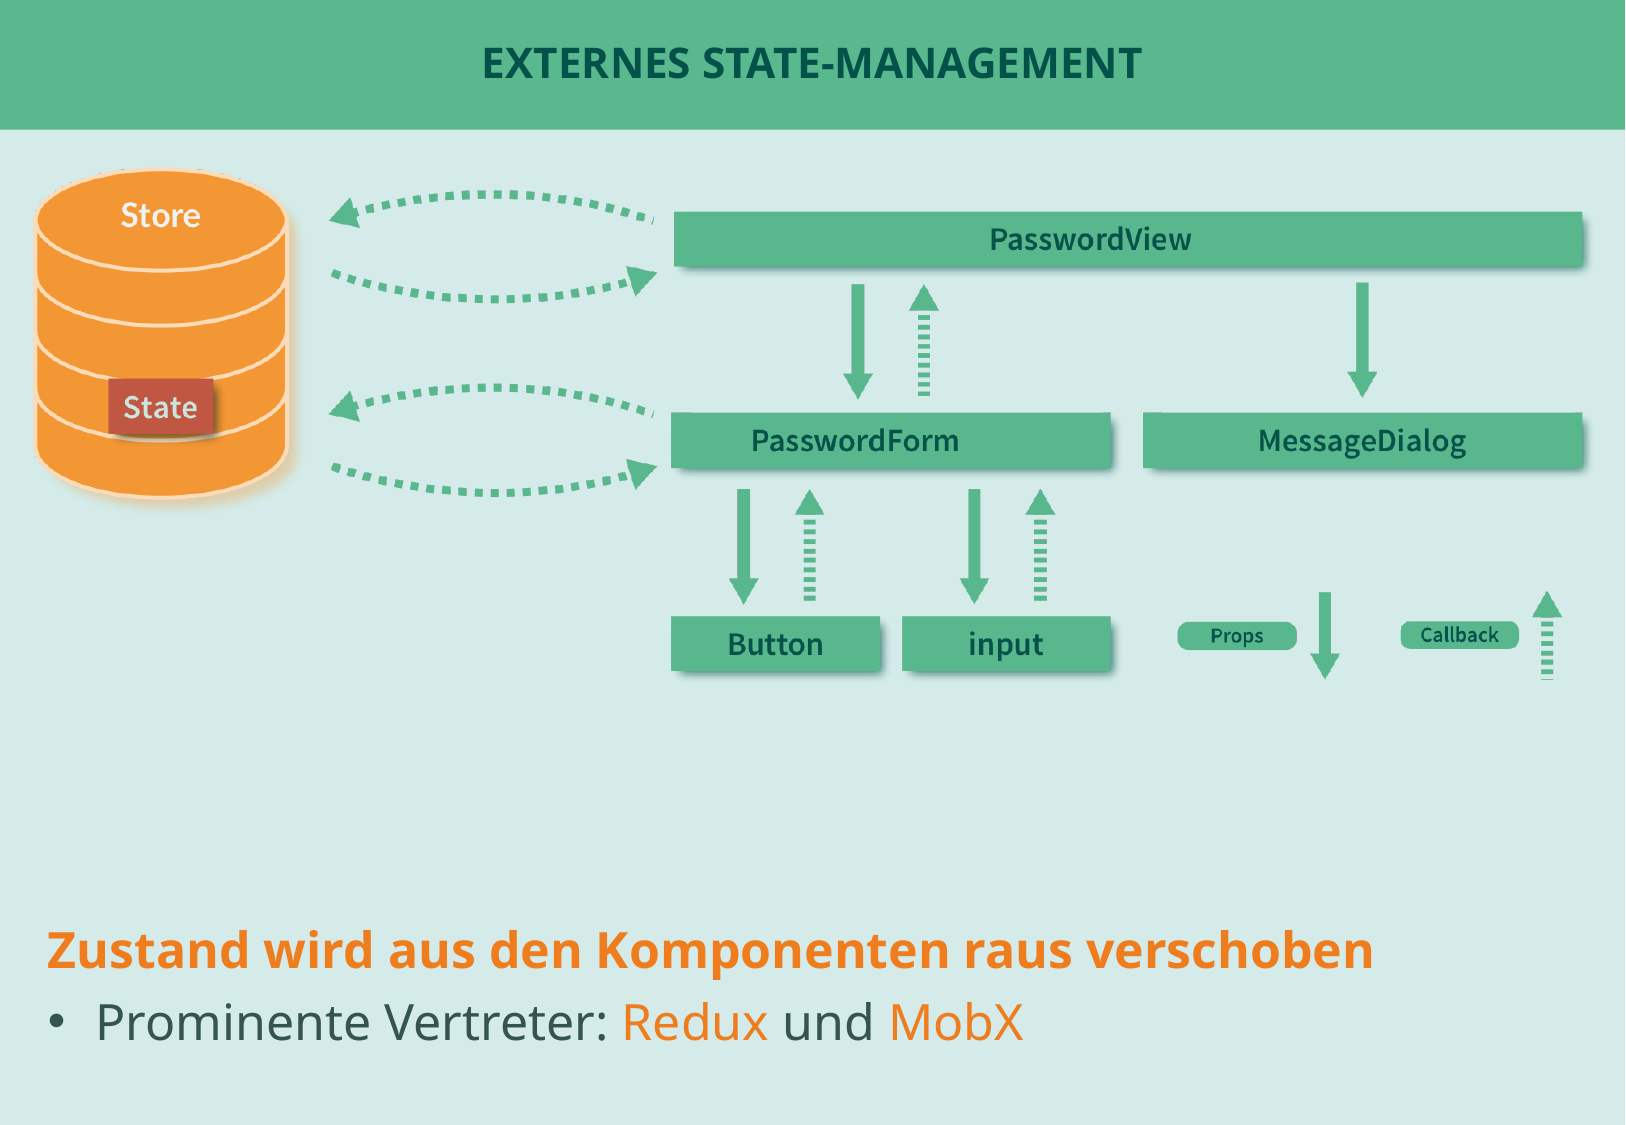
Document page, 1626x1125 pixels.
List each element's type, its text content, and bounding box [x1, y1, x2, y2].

title Externes State-Management [0, 0, 1625, 130]
picture [27, 161, 1605, 694]
text_box Zustand wird aus den Komponenten raus verschoben Prominente Vertreter: Redux und MobX [33, 899, 1592, 1058]
